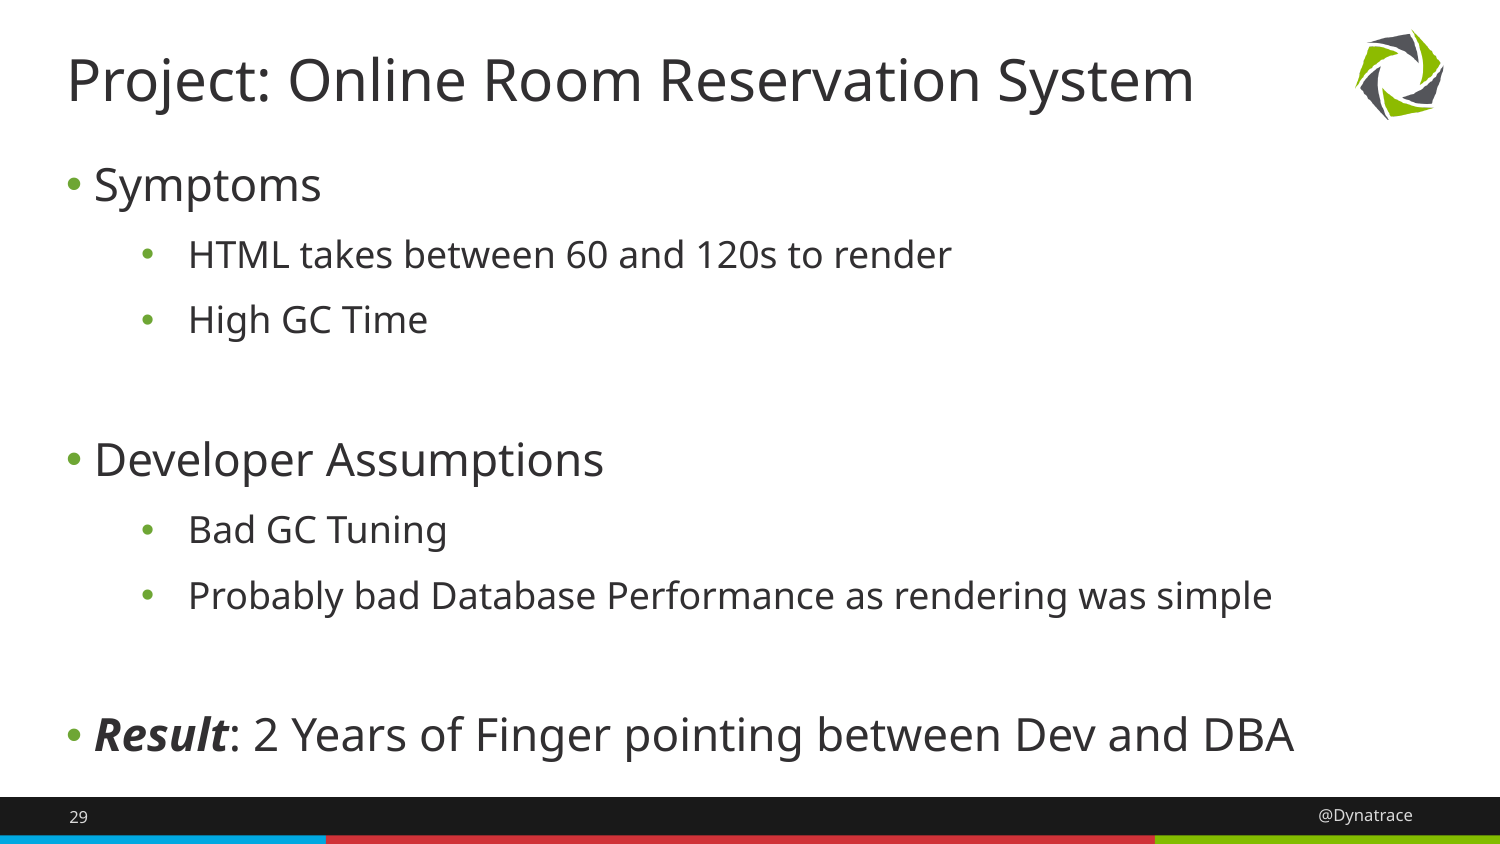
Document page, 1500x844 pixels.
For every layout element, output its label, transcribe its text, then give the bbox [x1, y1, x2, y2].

title Project: Online Room Reservation System [51, 45, 1404, 126]
list Symptoms HTML takes between 60 and 120s to render High GC Time Developer Assumptions Bad GC Tuning Probably bad Database Performance as rendering was simple Result: 2 Years of Finger pointing between Dev and DBA [51, 154, 1404, 770]
